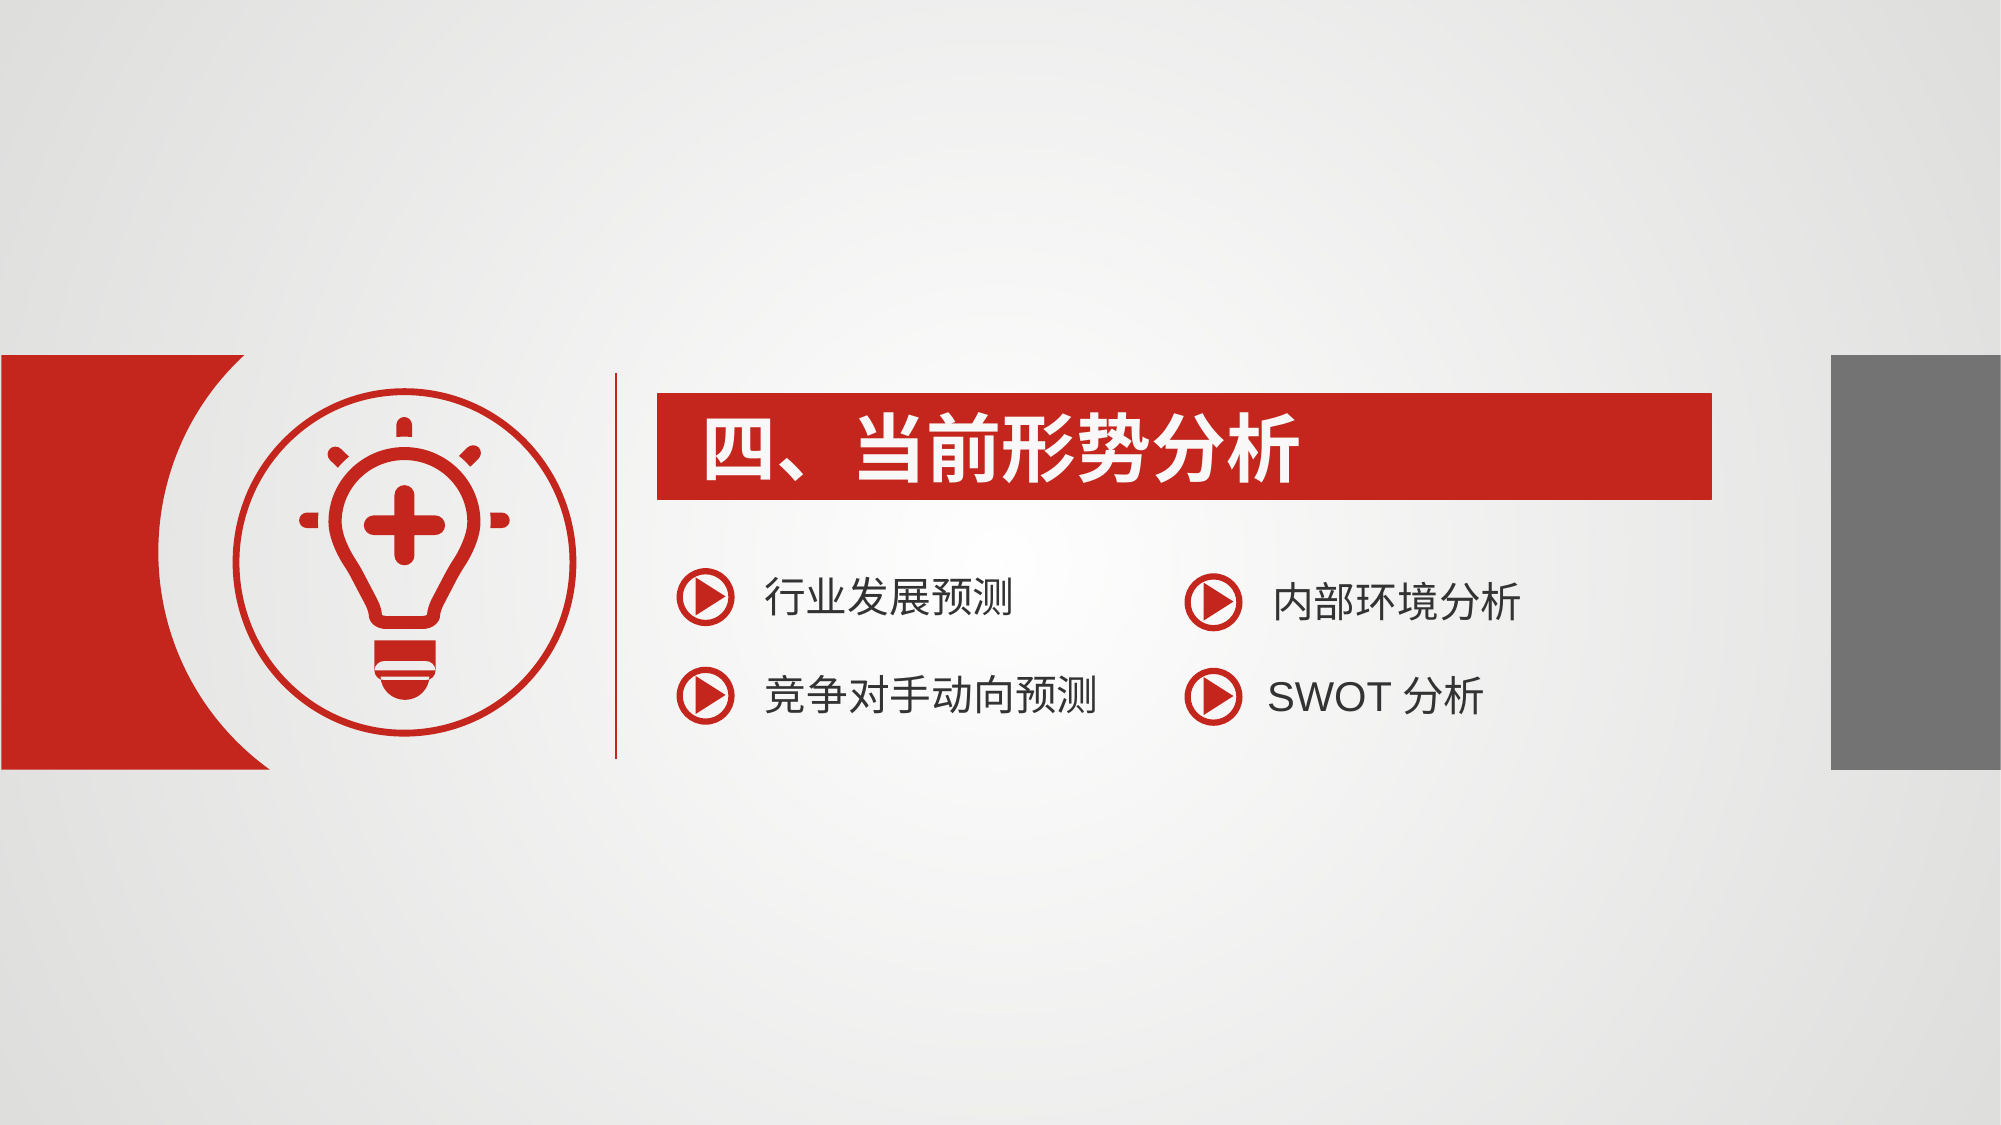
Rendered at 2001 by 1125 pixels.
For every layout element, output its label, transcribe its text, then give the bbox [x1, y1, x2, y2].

picture [0, 0, 2001, 1125]
text_box [1831, 355, 2001, 770]
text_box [1184, 662, 1498, 729]
text_box [1, 355, 270, 770]
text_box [232, 387, 577, 737]
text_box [1184, 567, 1540, 634]
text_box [676, 562, 1032, 629]
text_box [676, 661, 1116, 728]
text_box [657, 393, 1712, 500]
text_box 四、当前形势分析 [686, 393, 1573, 499]
